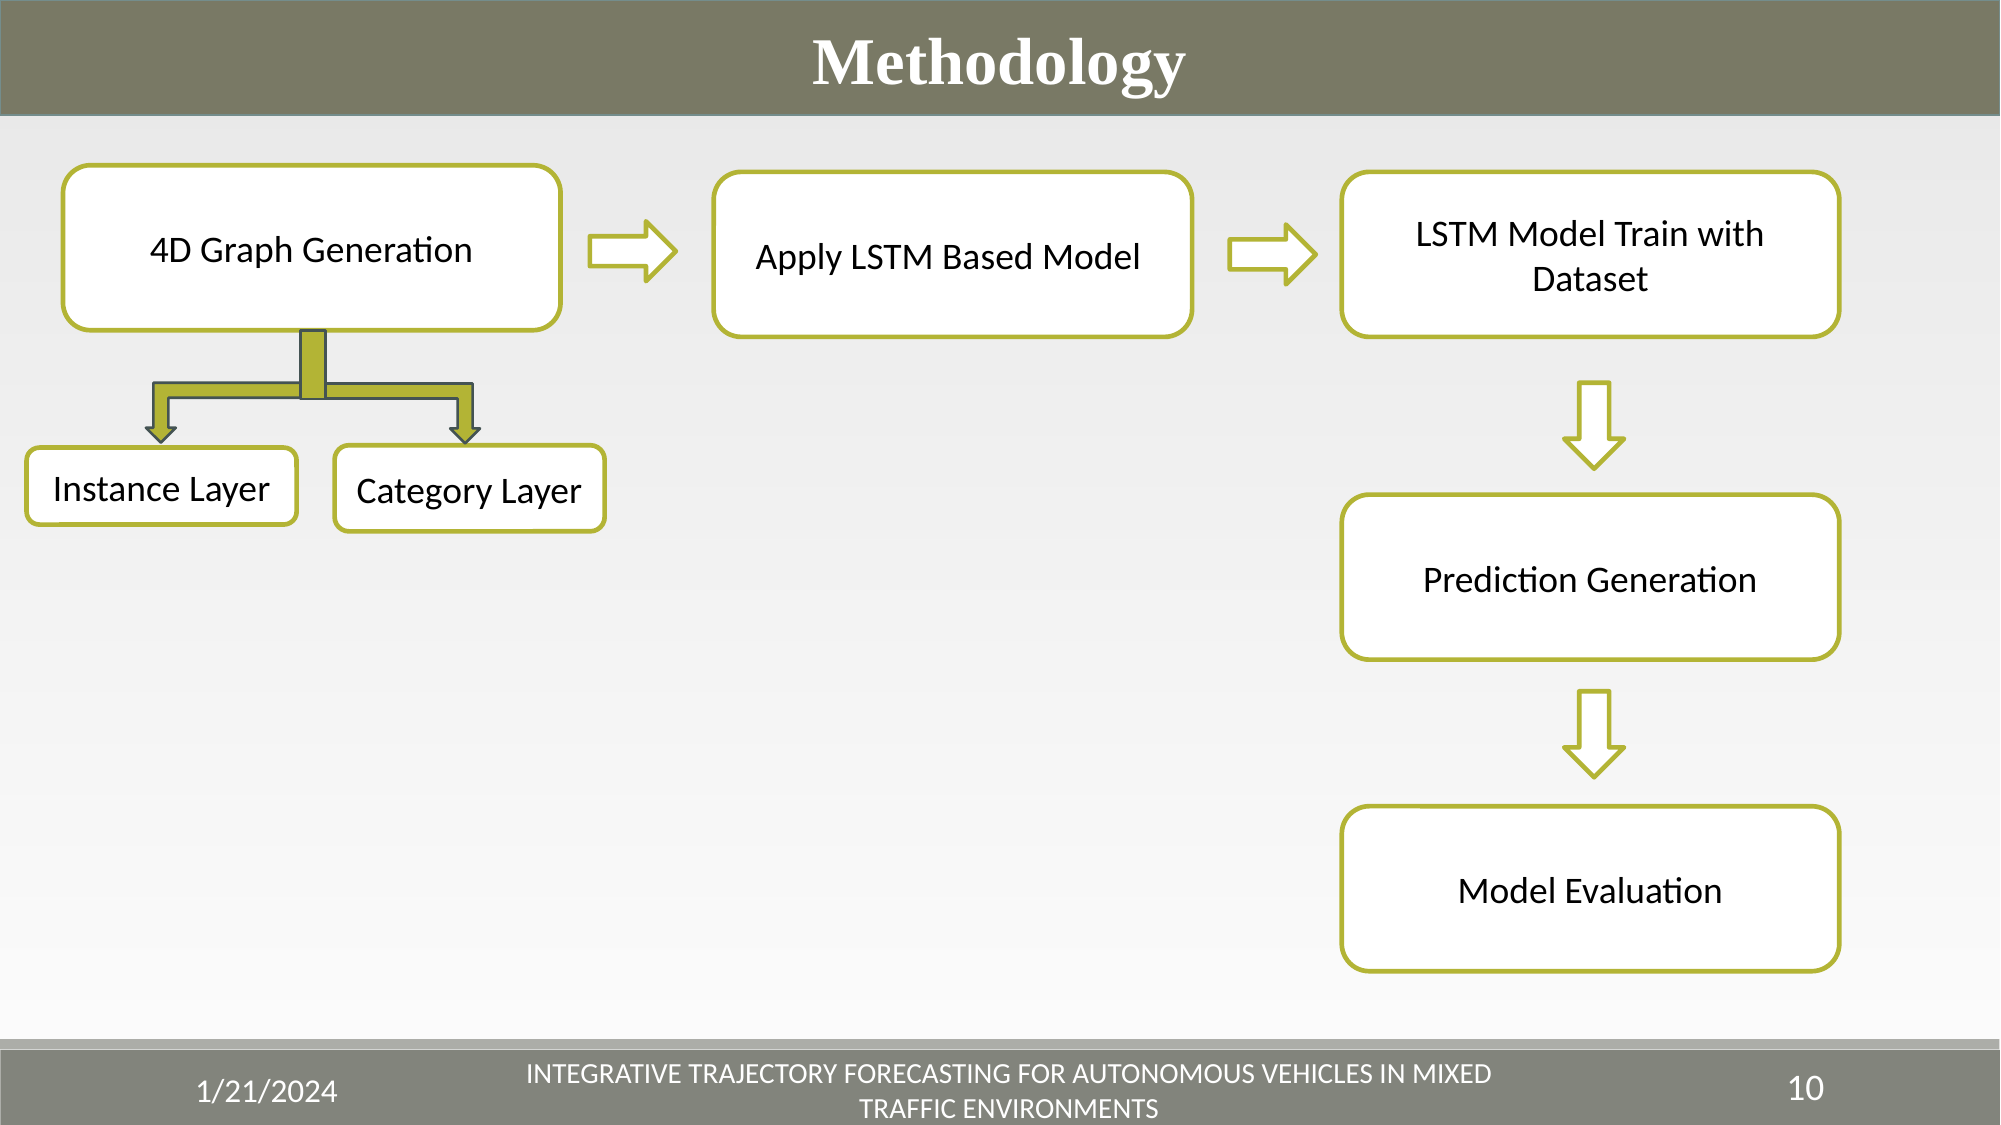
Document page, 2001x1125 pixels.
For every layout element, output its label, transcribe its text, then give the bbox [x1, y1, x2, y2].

text_box [144, 381, 299, 444]
text_box Methodology [0, 0, 2000, 116]
text_box [588, 220, 677, 283]
text_box [1562, 690, 1626, 779]
text_box [299, 329, 327, 400]
text_box Prediction Generation [1340, 493, 1841, 661]
text_box LSTM Model Train with Dataset [1340, 170, 1841, 339]
text_box Instance Layer [25, 446, 298, 526]
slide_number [180, 1059, 507, 1120]
text_box [327, 382, 482, 445]
text_box [1228, 223, 1317, 286]
text_box [1562, 381, 1626, 470]
text_box Apply LSTM Based Model [712, 170, 1194, 339]
text_box Model Evaluation [1340, 804, 1841, 973]
text_box 4D Graph Generation [61, 163, 562, 332]
slide_number 10 [1624, 1055, 1840, 1116]
footer Integrative Trajectory Forecasting for Autonomous Vehicles in Mixed Traffic Environments [507, 1059, 1511, 1120]
text_box Category Layer [333, 443, 606, 533]
